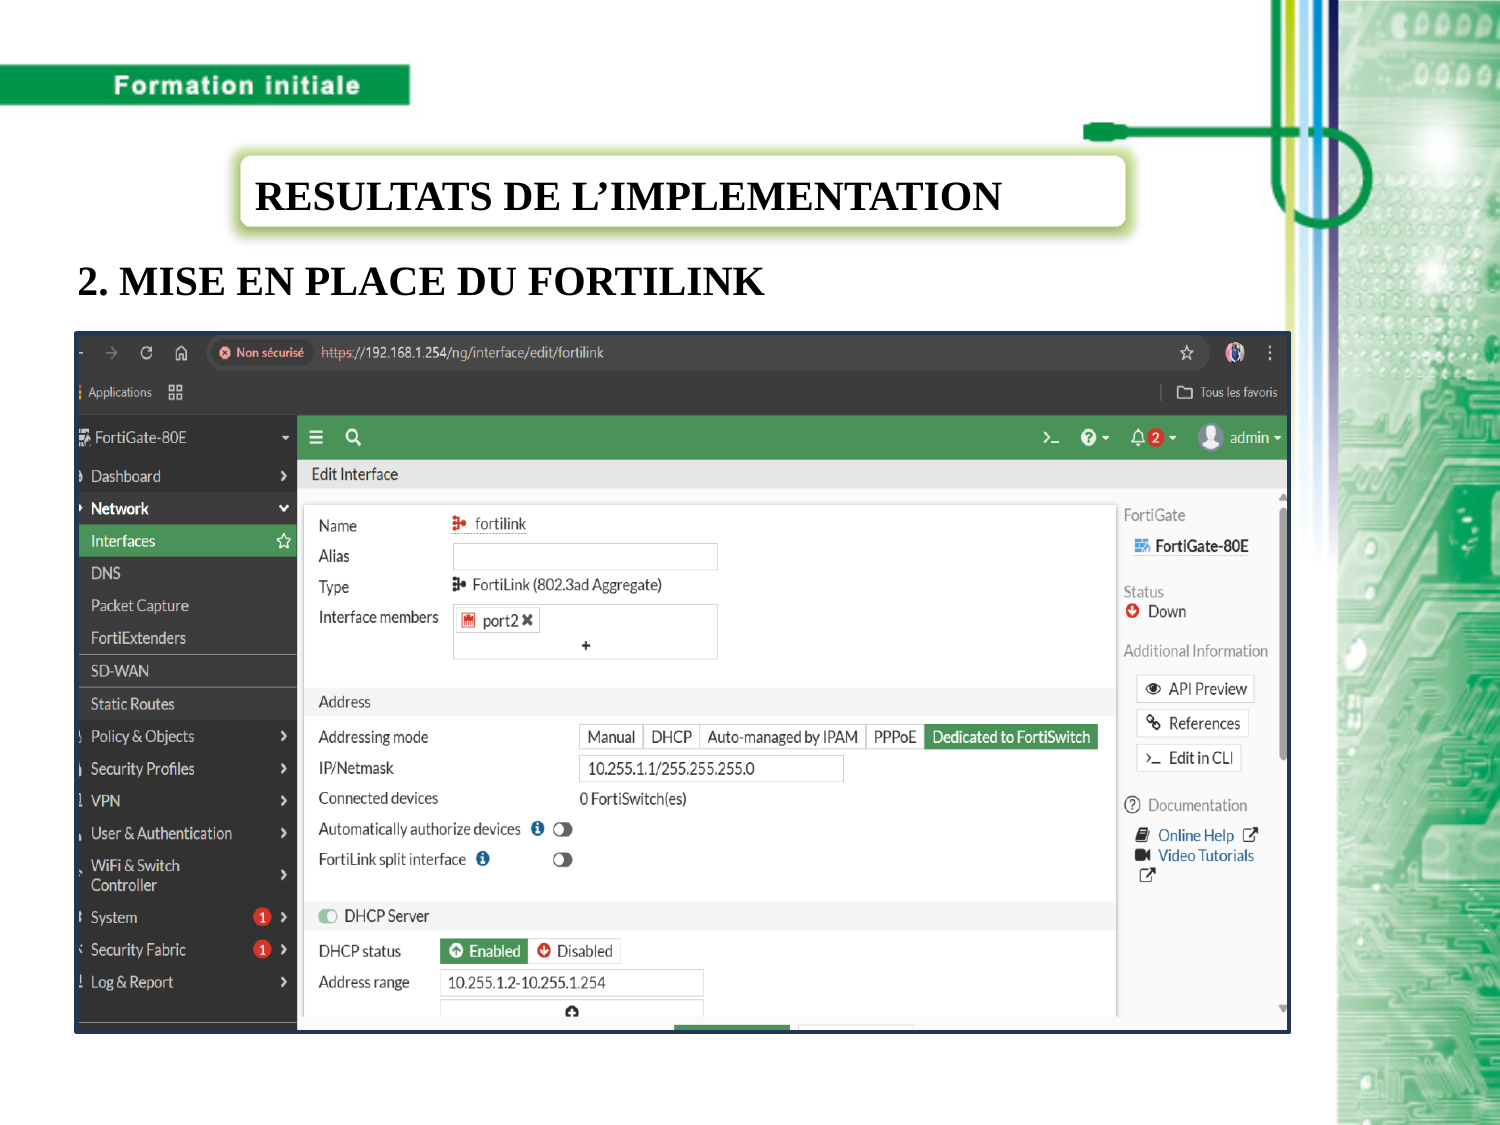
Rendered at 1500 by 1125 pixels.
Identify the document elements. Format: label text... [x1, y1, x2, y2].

text_box [74, 331, 1291, 1034]
text_box RESULTATS DE L’IMPLEMENTATION [240, 161, 1144, 227]
text_box [241, 155, 1125, 161]
picture [0, 0, 1500, 1125]
list 2. MISE EN PLACE DU FORTILINK [0, 246, 1241, 1107]
